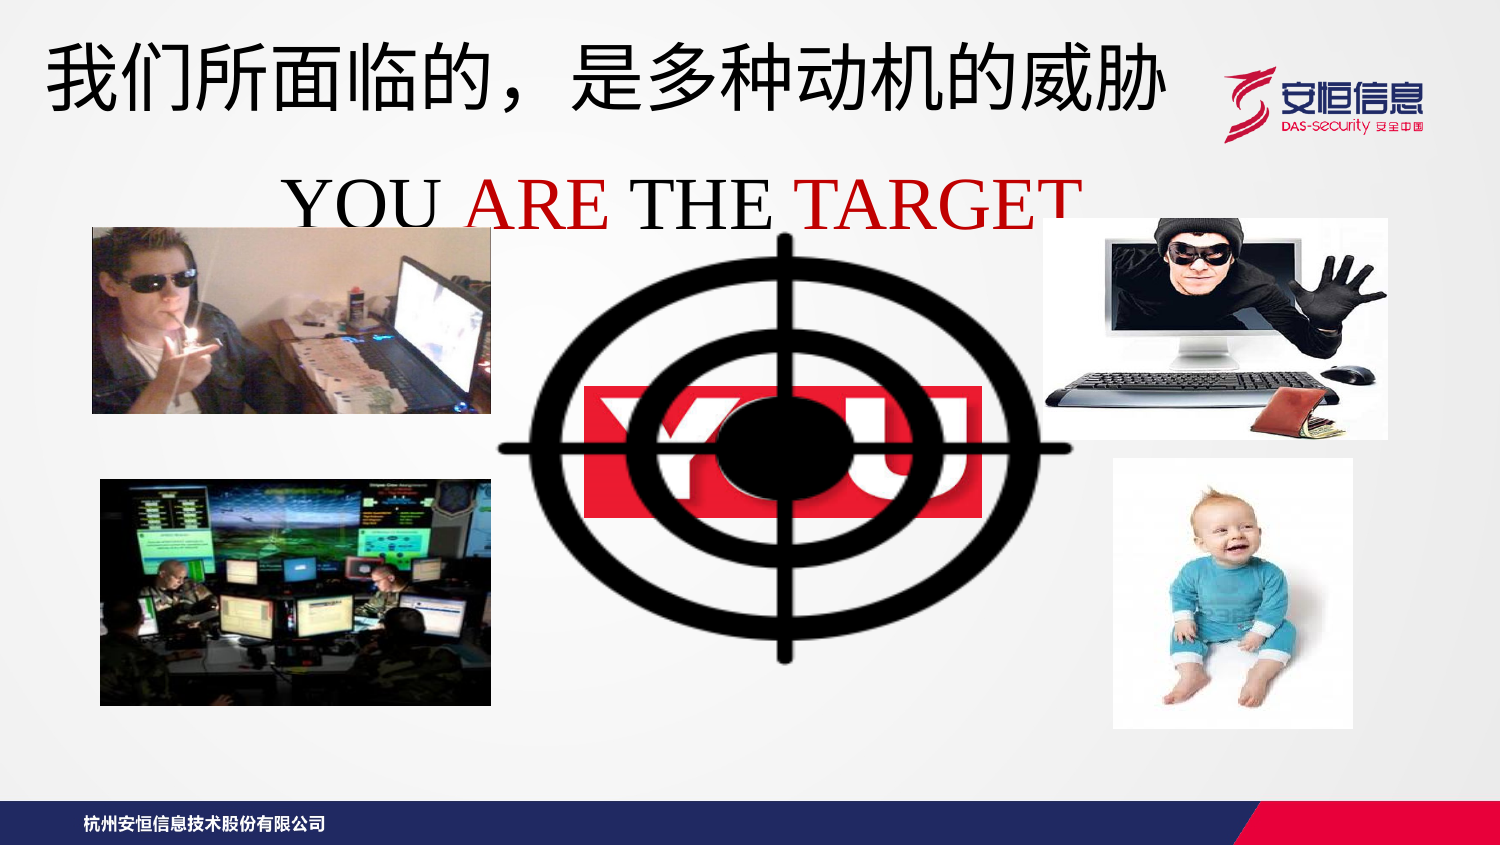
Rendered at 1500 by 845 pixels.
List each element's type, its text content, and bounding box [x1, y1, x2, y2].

picture [0, 0, 1500, 845]
title YOU ARE THE TARGET [265, 147, 1279, 227]
text_box 我们所面临的，是多种动机的威胁 [29, 23, 1500, 129]
